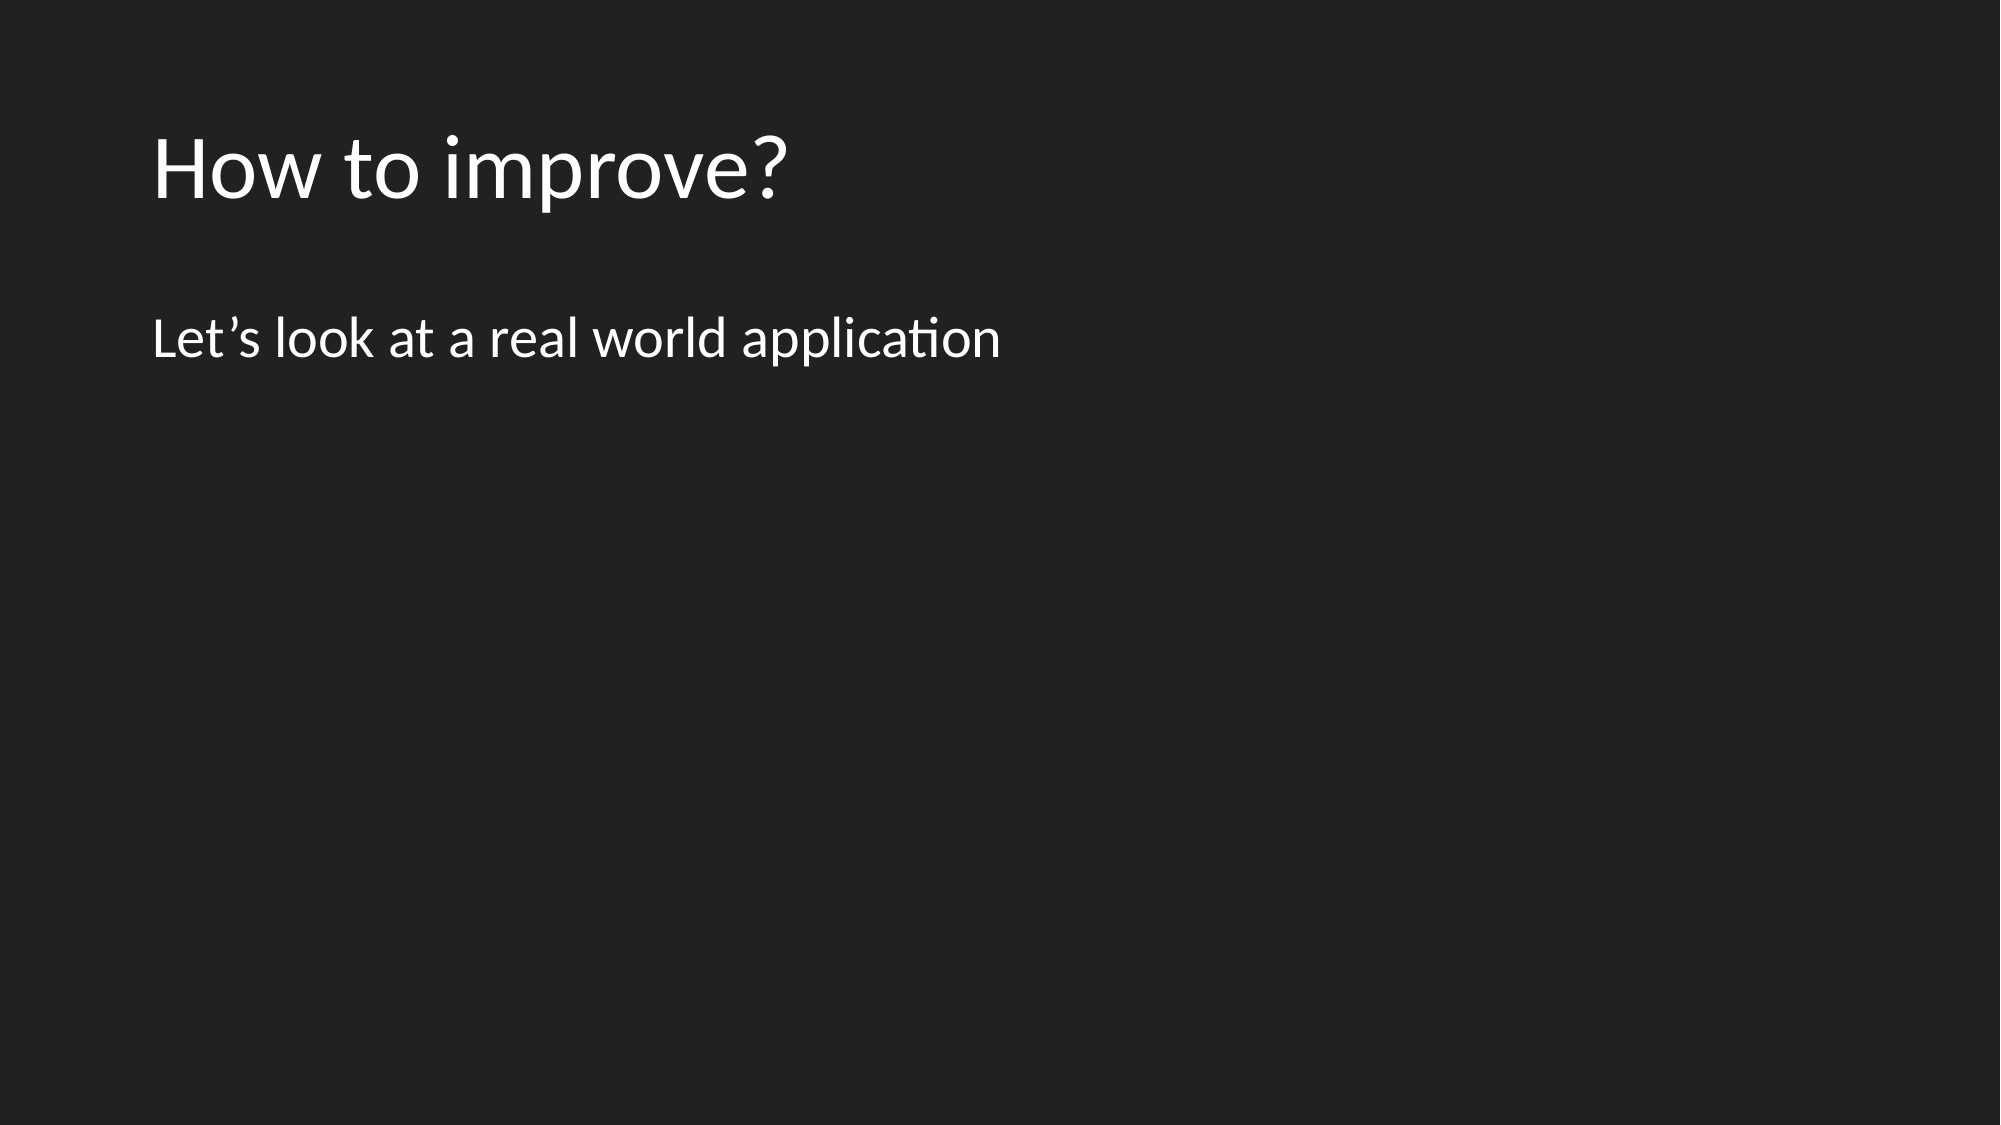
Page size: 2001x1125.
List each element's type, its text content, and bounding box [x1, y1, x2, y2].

list Let’s look at a real world application [137, 299, 1863, 1014]
title How to improve? [137, 59, 1863, 278]
